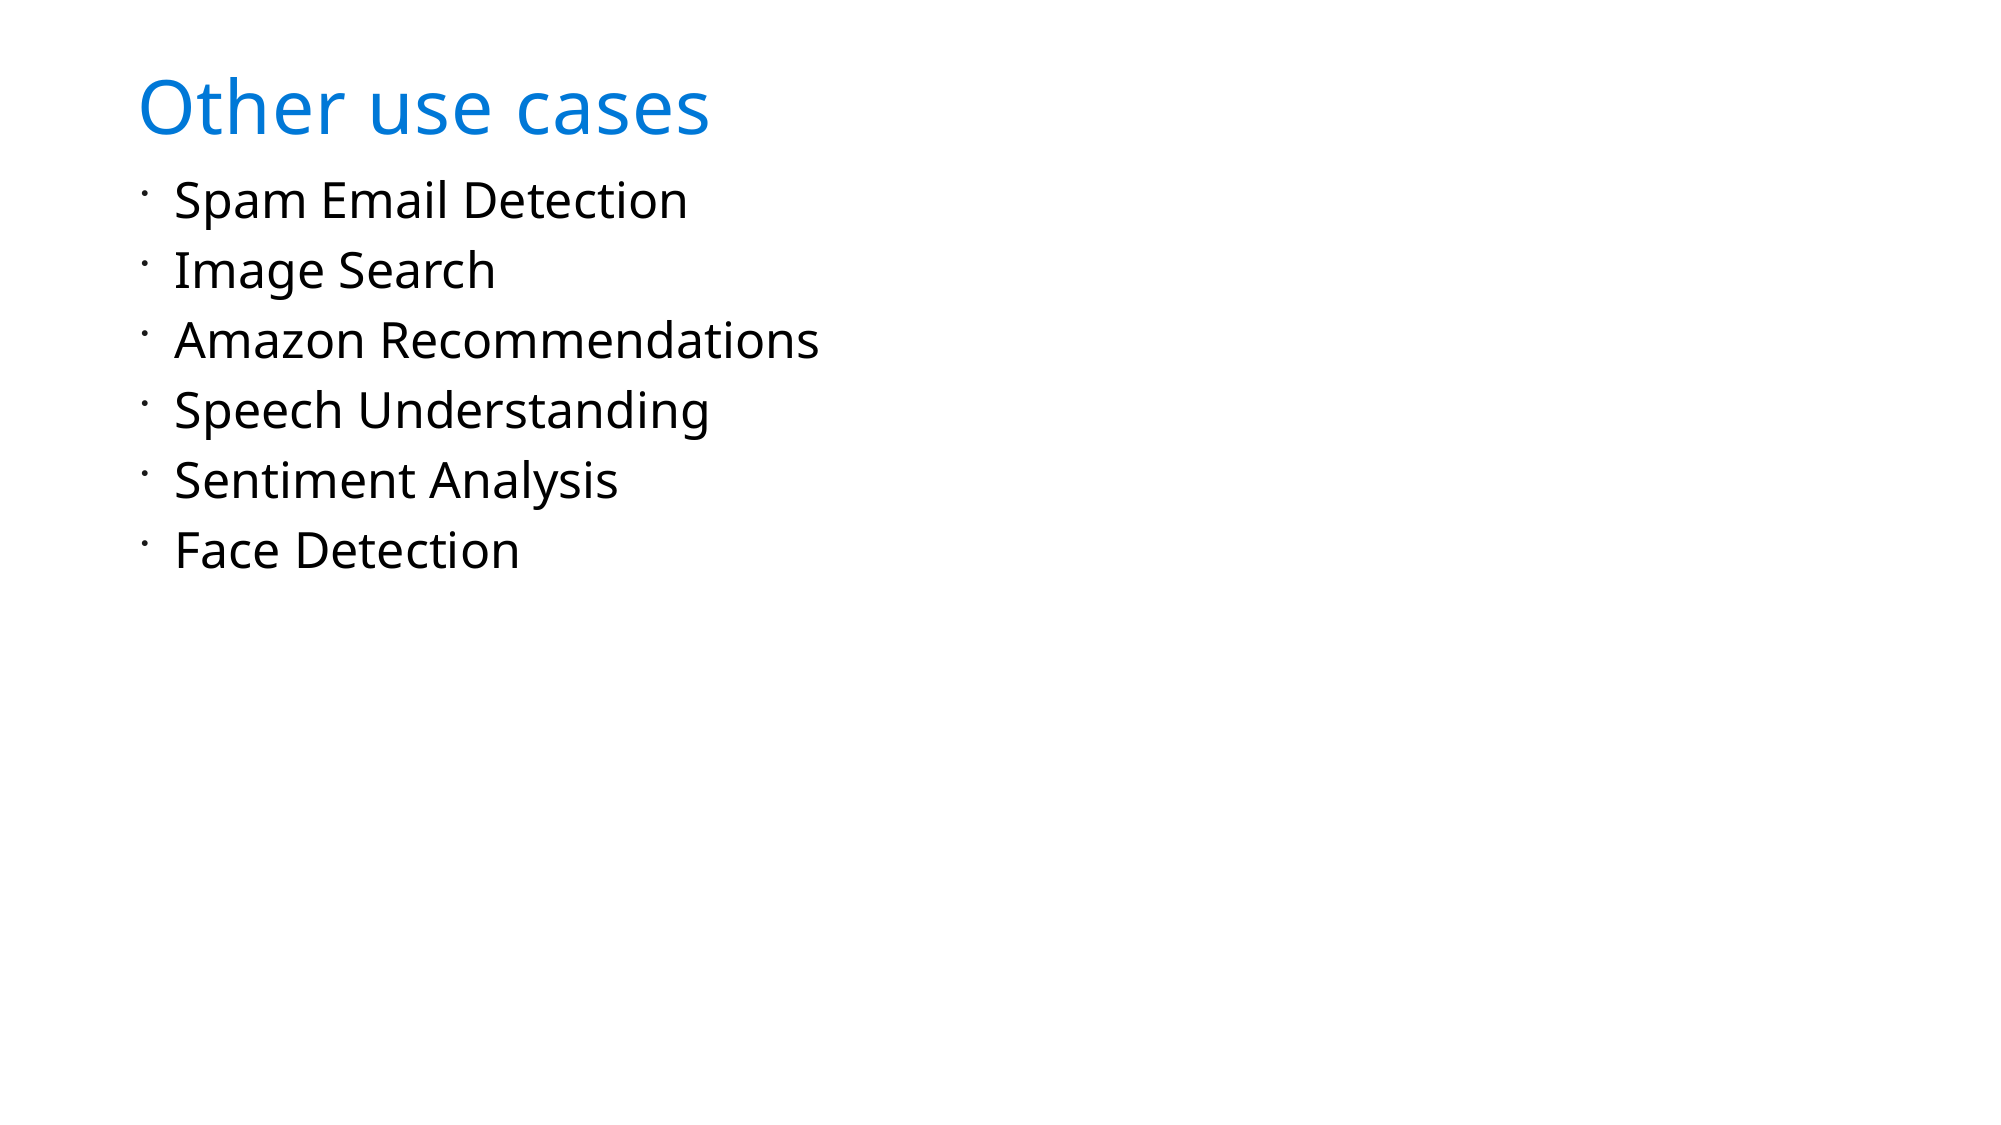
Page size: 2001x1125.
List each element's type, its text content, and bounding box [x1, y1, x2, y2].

list Spam Email Detection Image Search Amazon Recommendations Speech Understanding Sentiment Analysis Face Detection [137, 168, 1727, 705]
title Other use cases [137, 59, 1863, 248]
